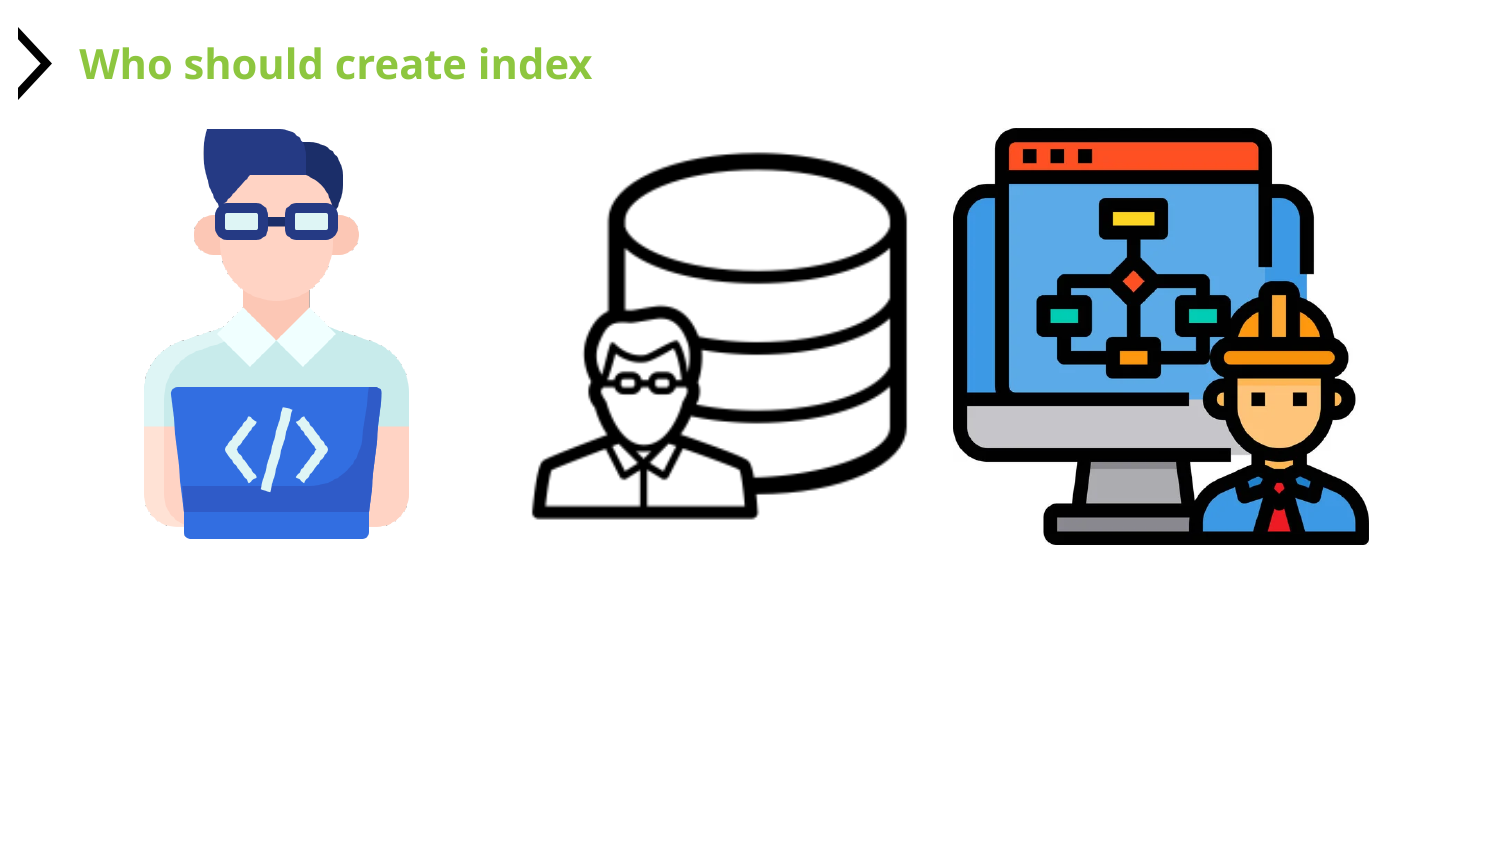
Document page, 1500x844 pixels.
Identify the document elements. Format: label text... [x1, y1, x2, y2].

picture [18, 27, 53, 100]
text_box Who should create index [64, 23, 990, 104]
picture [64, 122, 488, 546]
picture [952, 128, 1370, 546]
picture [511, 128, 929, 546]
